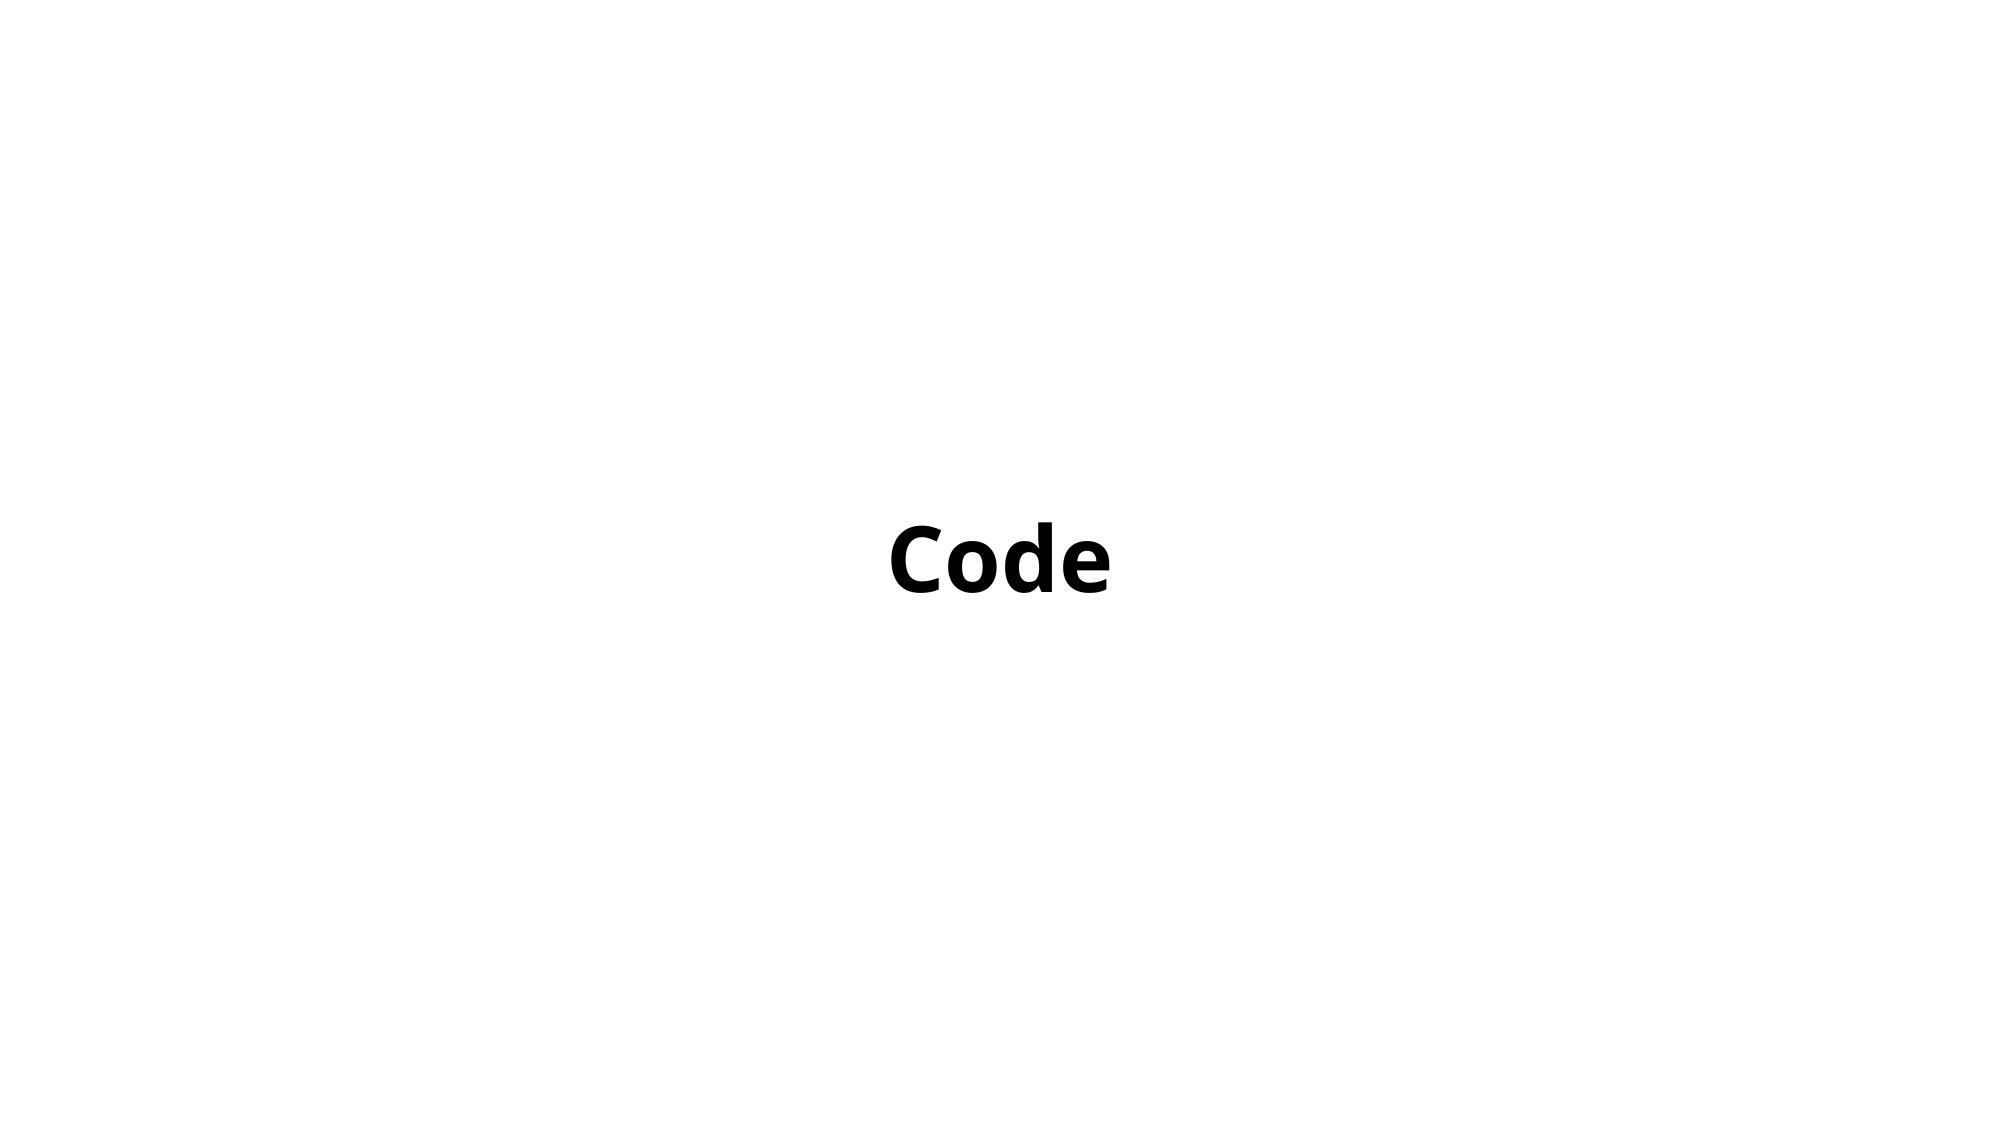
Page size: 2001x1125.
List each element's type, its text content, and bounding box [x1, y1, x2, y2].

title Code [137, 453, 1863, 672]
